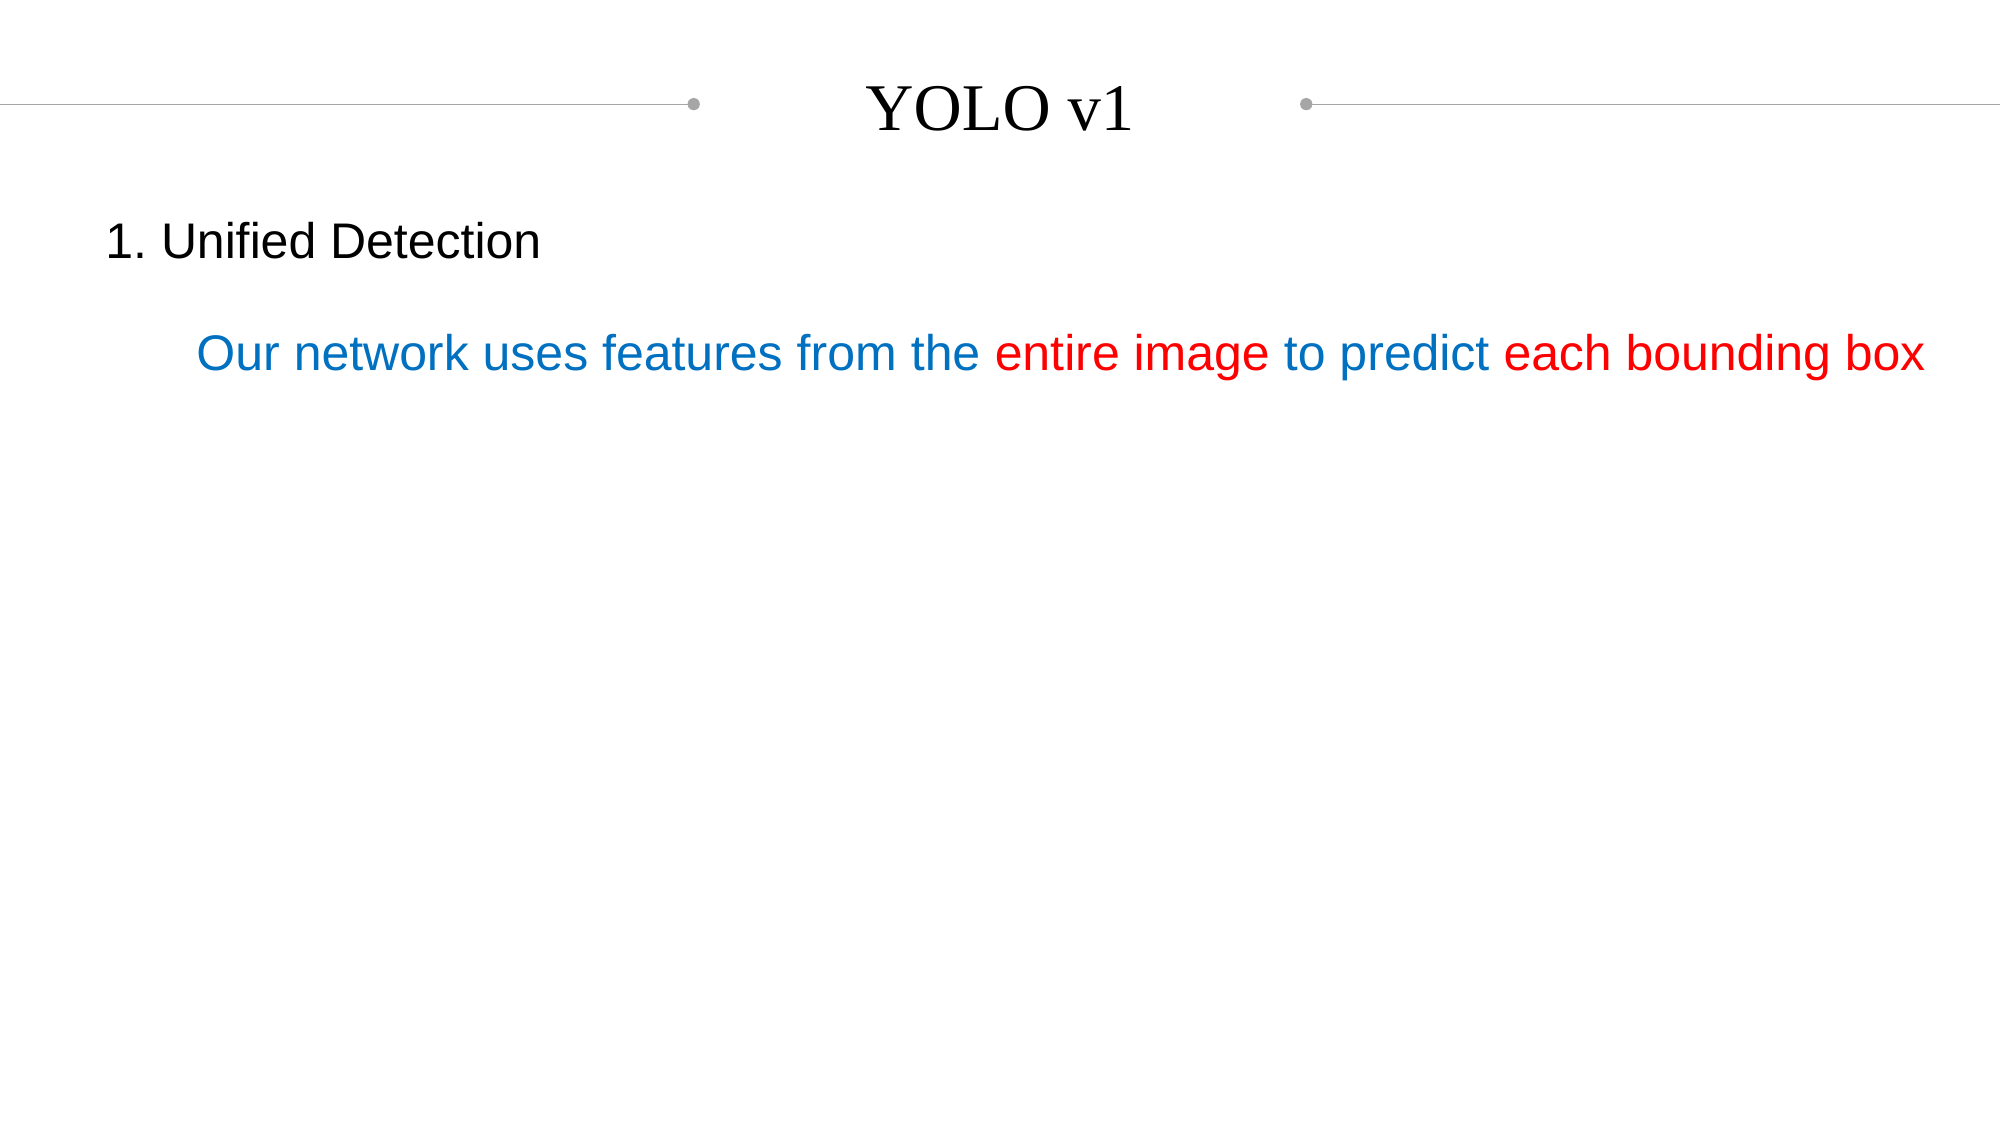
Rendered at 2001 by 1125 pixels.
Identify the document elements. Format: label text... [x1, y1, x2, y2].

text_box 1. Unified Detection [90, 200, 1000, 276]
text_box YOLO v1 [850, 56, 1150, 152]
text_box Our network uses features from the entire image to predict each bounding box [167, 312, 1974, 388]
